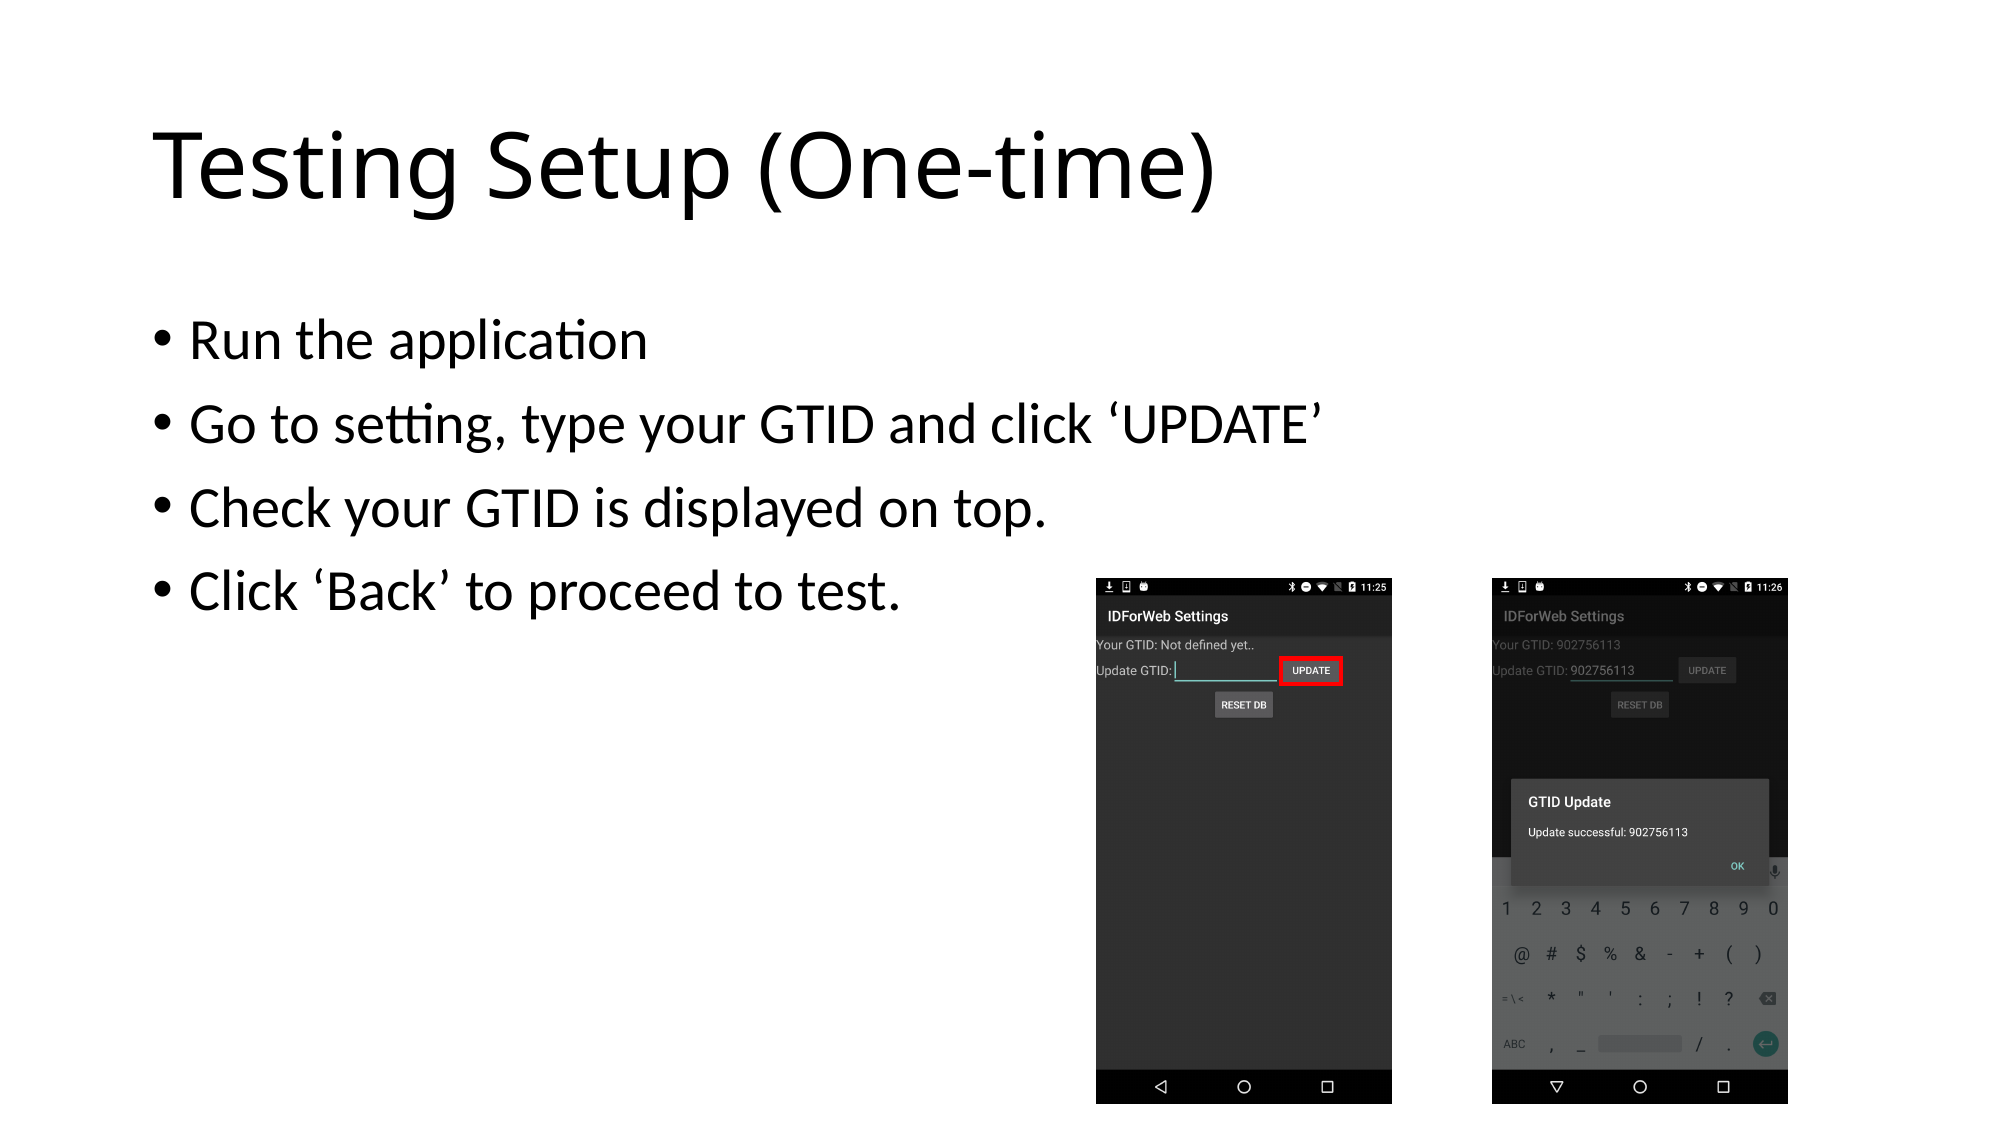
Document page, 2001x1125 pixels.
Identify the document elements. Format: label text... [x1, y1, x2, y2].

title Testing Setup (One-time) [137, 59, 1863, 278]
list Run the application Go to setting, type your GTID and click ‘UPDATE’ Check your GTID is displayed on top. Click ‘Back’ to proceed to test. [137, 301, 1863, 1016]
picture [1096, 578, 1392, 1104]
picture [1492, 578, 1788, 1104]
